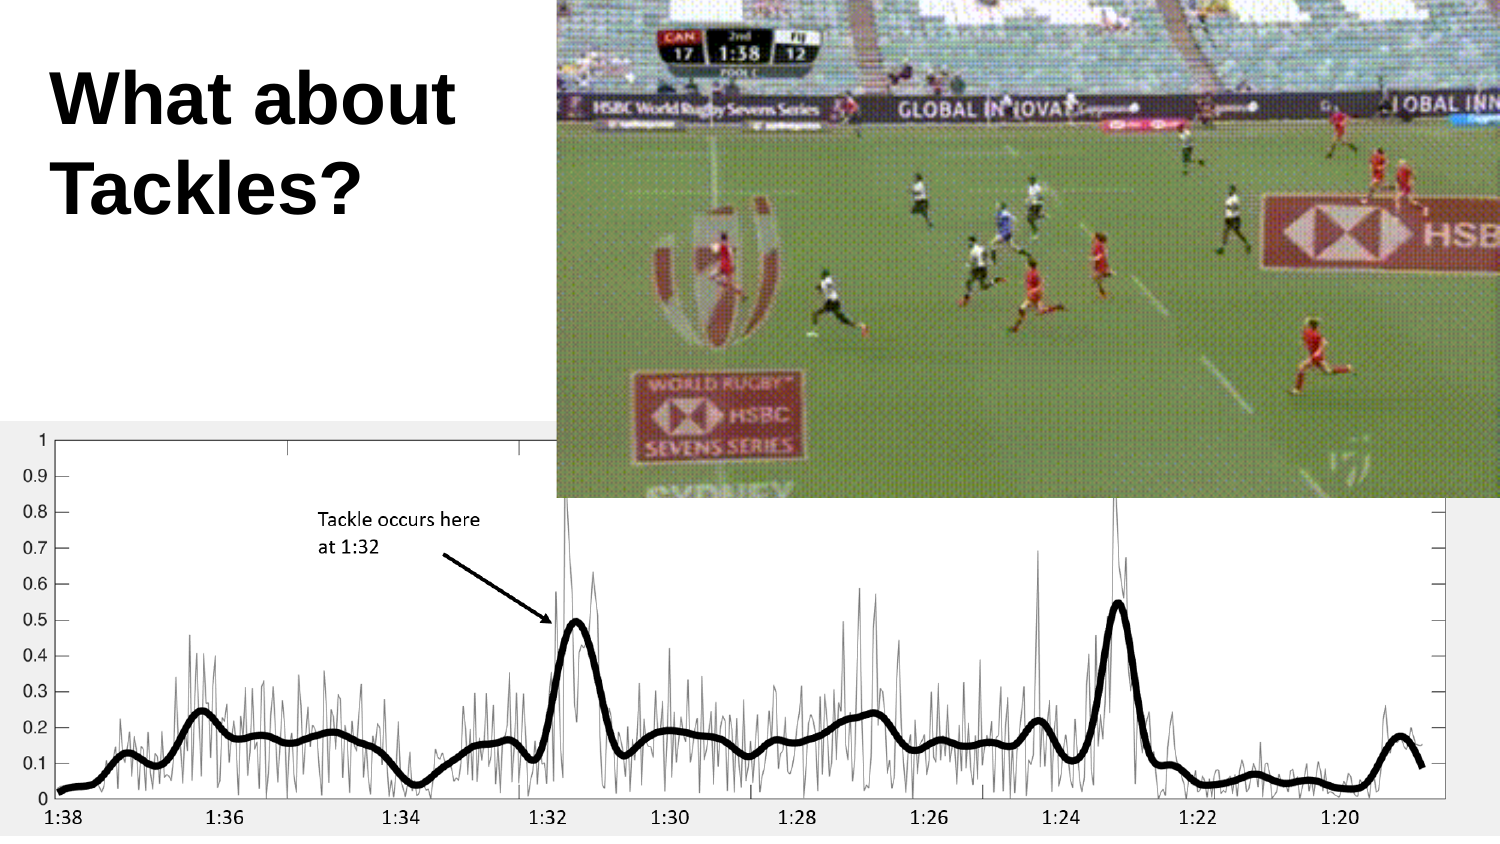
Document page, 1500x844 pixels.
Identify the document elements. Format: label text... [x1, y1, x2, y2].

picture [0, 0, 1500, 844]
text_box What about Tackles? [34, 34, 491, 383]
